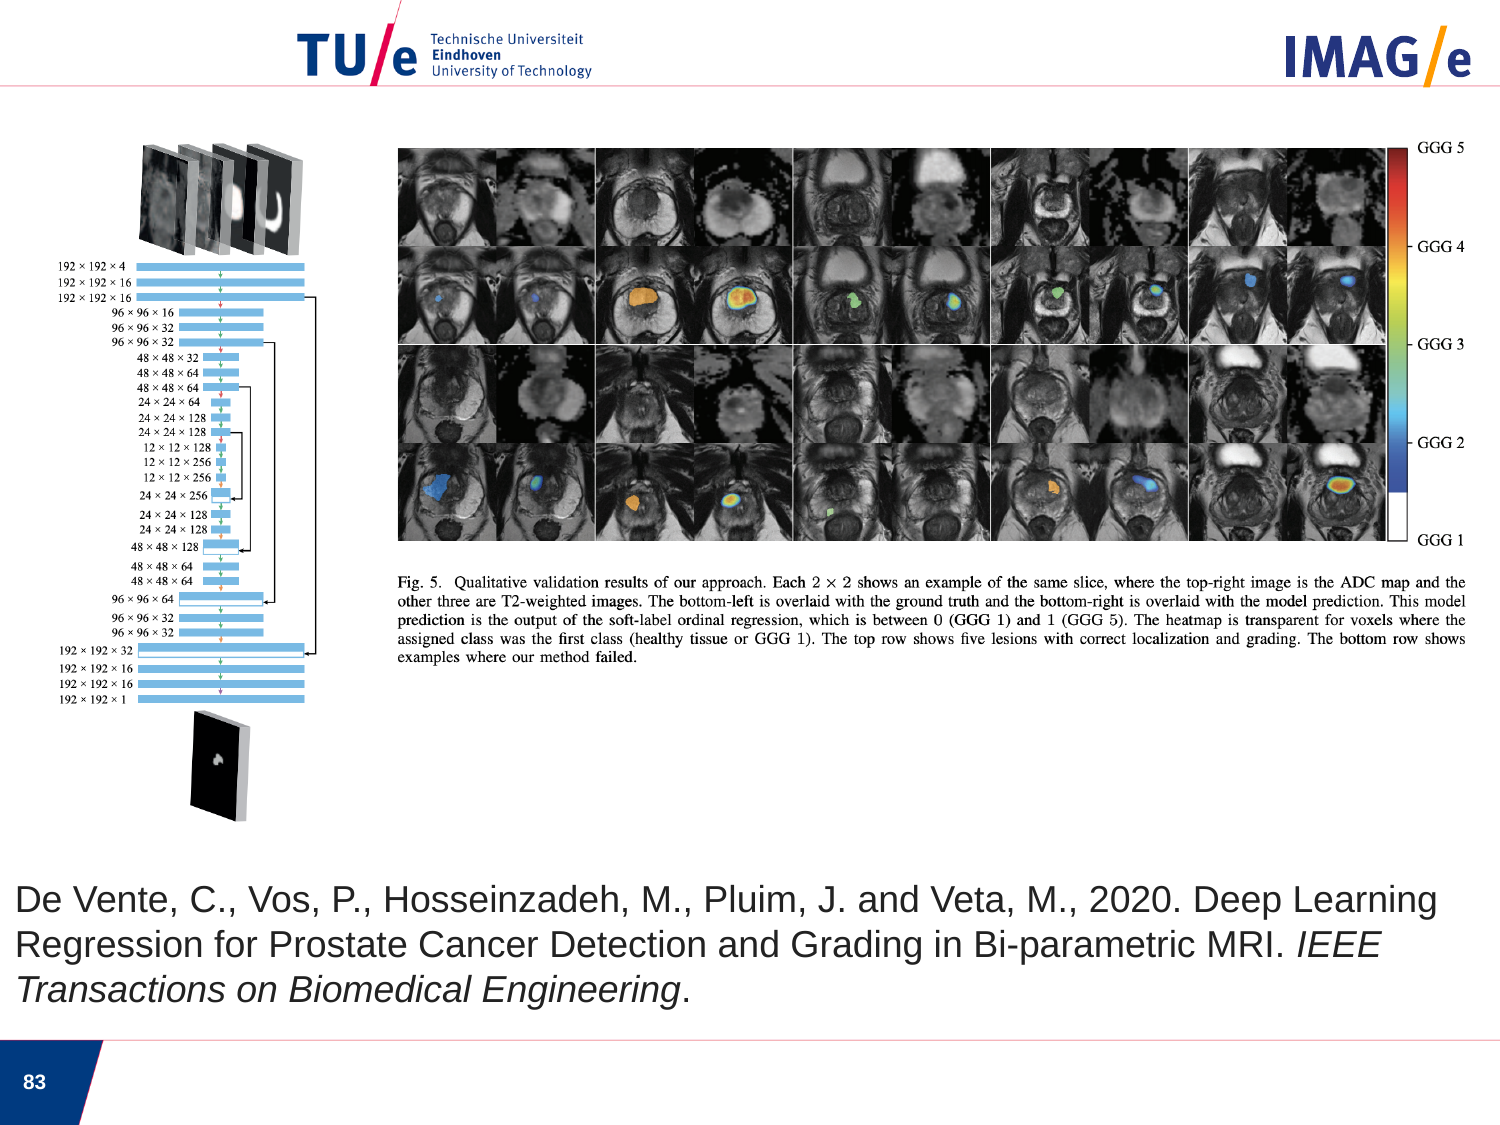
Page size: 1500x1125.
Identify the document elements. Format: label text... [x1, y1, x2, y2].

text_box De Vente, C., Vos, P., Hosseinzadeh, M., Pluim, J. and Veta, M., 2020. Deep Learning Regression for Prostate Cancer Detection and Grading in Bi-parametric MRI. IEEE Transactions on Biomedical Engineering. [0, 867, 1500, 1017]
picture [0, 0, 1500, 867]
slide_number 83 [8, 1061, 95, 1108]
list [32, 127, 341, 835]
picture [0, 1017, 1500, 1125]
